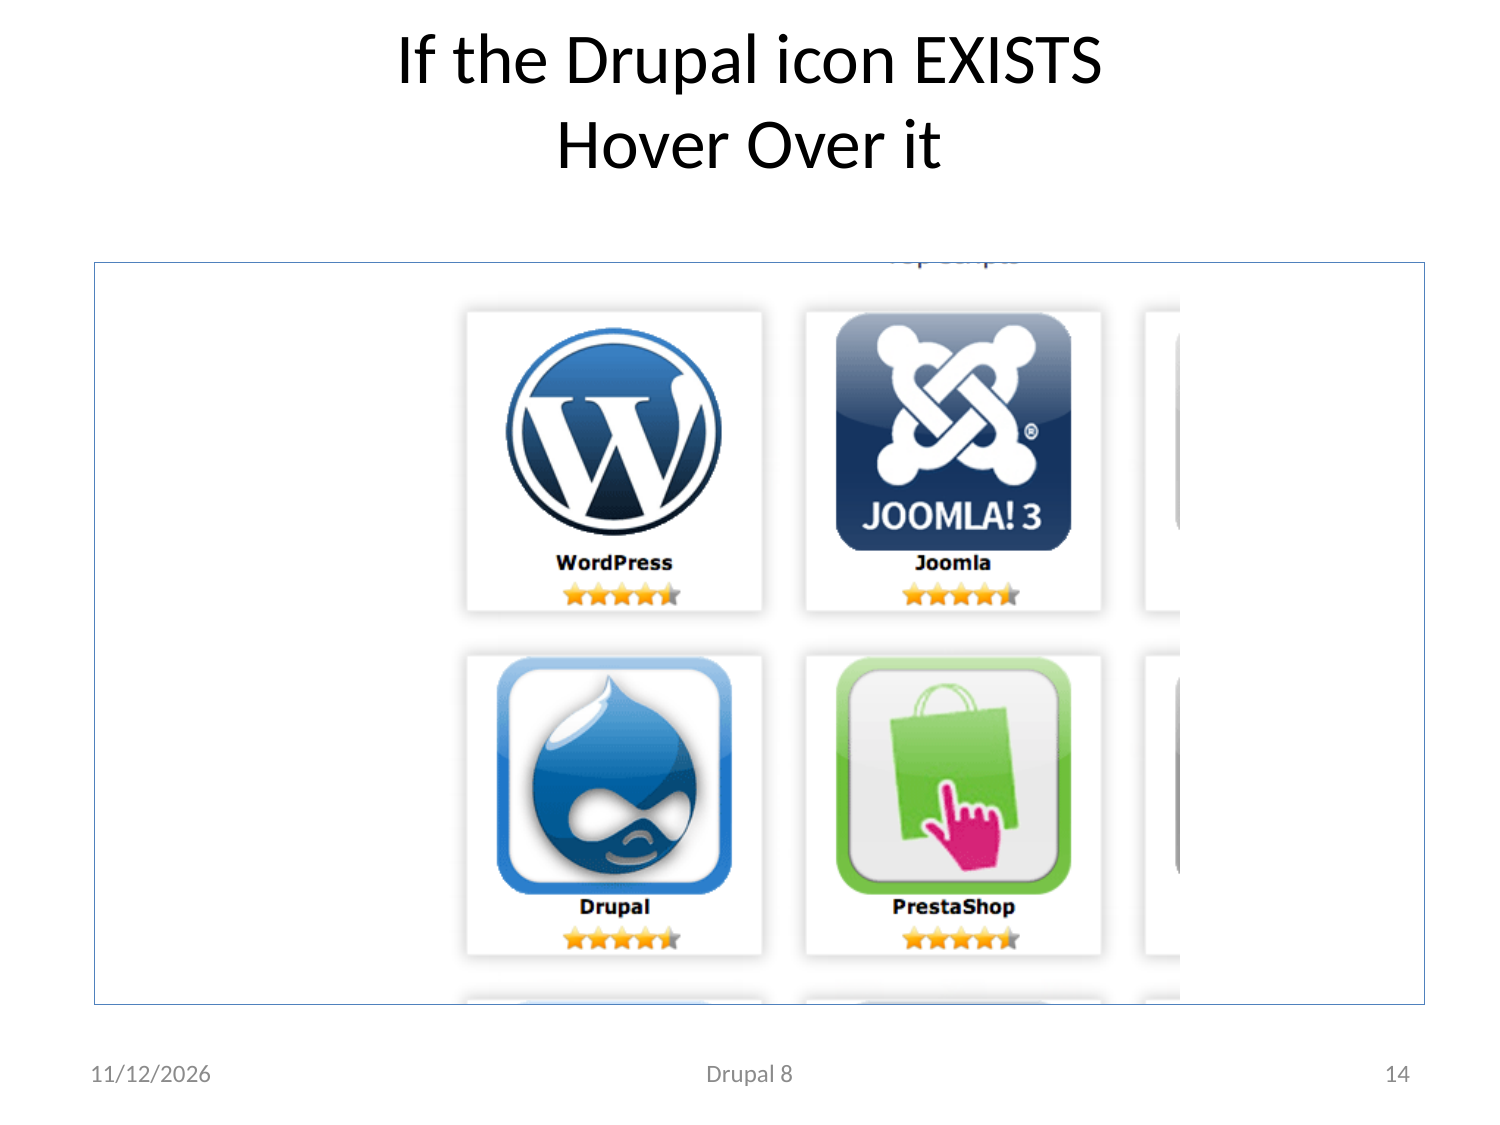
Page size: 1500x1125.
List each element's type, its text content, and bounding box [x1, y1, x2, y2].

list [94, 262, 1426, 1006]
footer Drupal 8 [512, 1042, 988, 1103]
title If the Drupal icon EXISTS Hover Over it [75, 3, 1425, 192]
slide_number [75, 1042, 425, 1103]
slide_number 14 [1074, 1042, 1425, 1103]
